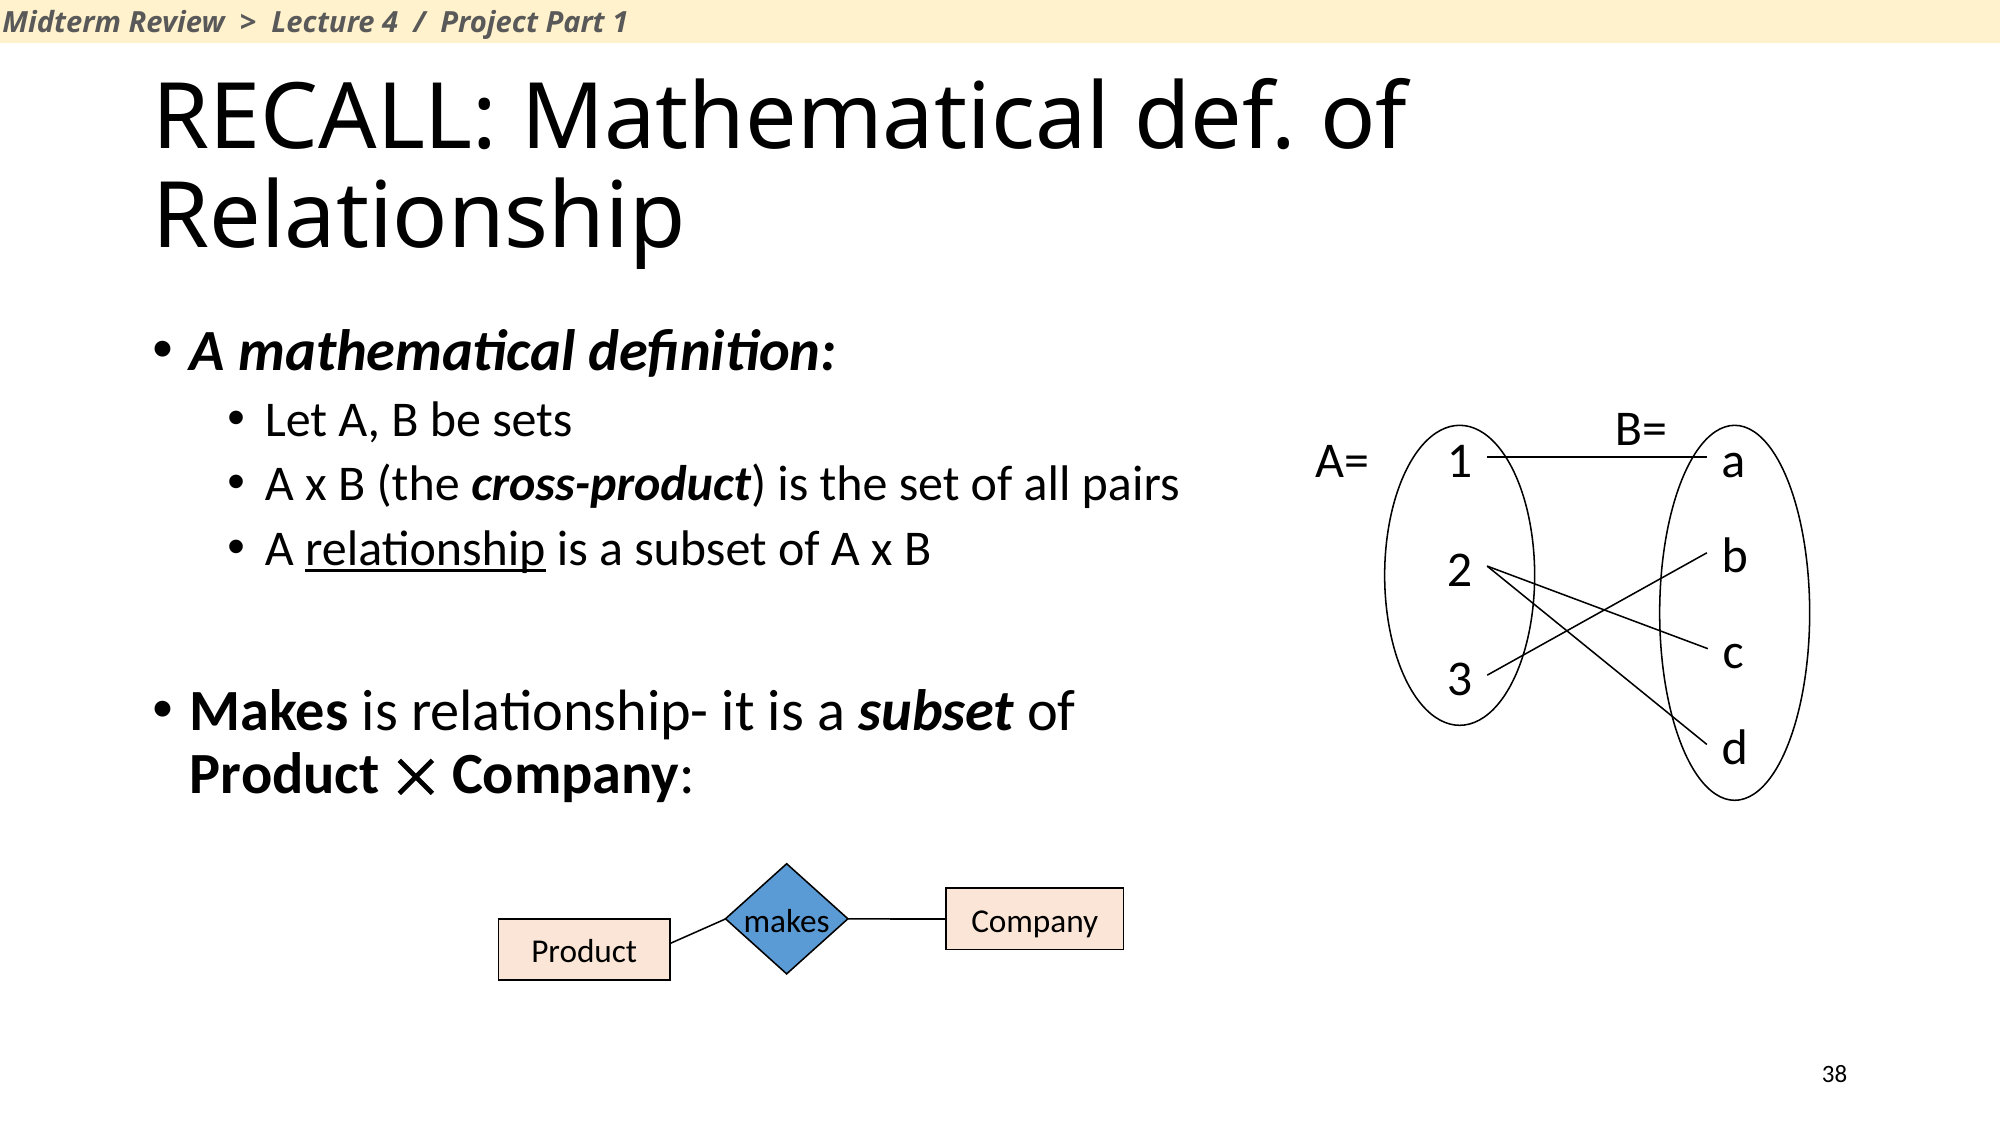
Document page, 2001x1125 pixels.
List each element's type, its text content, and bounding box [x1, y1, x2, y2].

slide_number 38 [1412, 1042, 1863, 1103]
text_box Product [498, 918, 671, 981]
text_box makes [726, 863, 848, 974]
title RECALL: Mathematical def. of Relationship [137, 59, 1863, 278]
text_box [1295, 387, 1810, 801]
list A mathematical definition: Let A, B be sets A x B (the cross-product) is the set of all pairs A relationship is a subset of A x B Makes is relationship- it is a subset of Product  Company: [137, 312, 1277, 1046]
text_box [0, 0, 2000, 47]
text_box Company [946, 888, 1124, 950]
